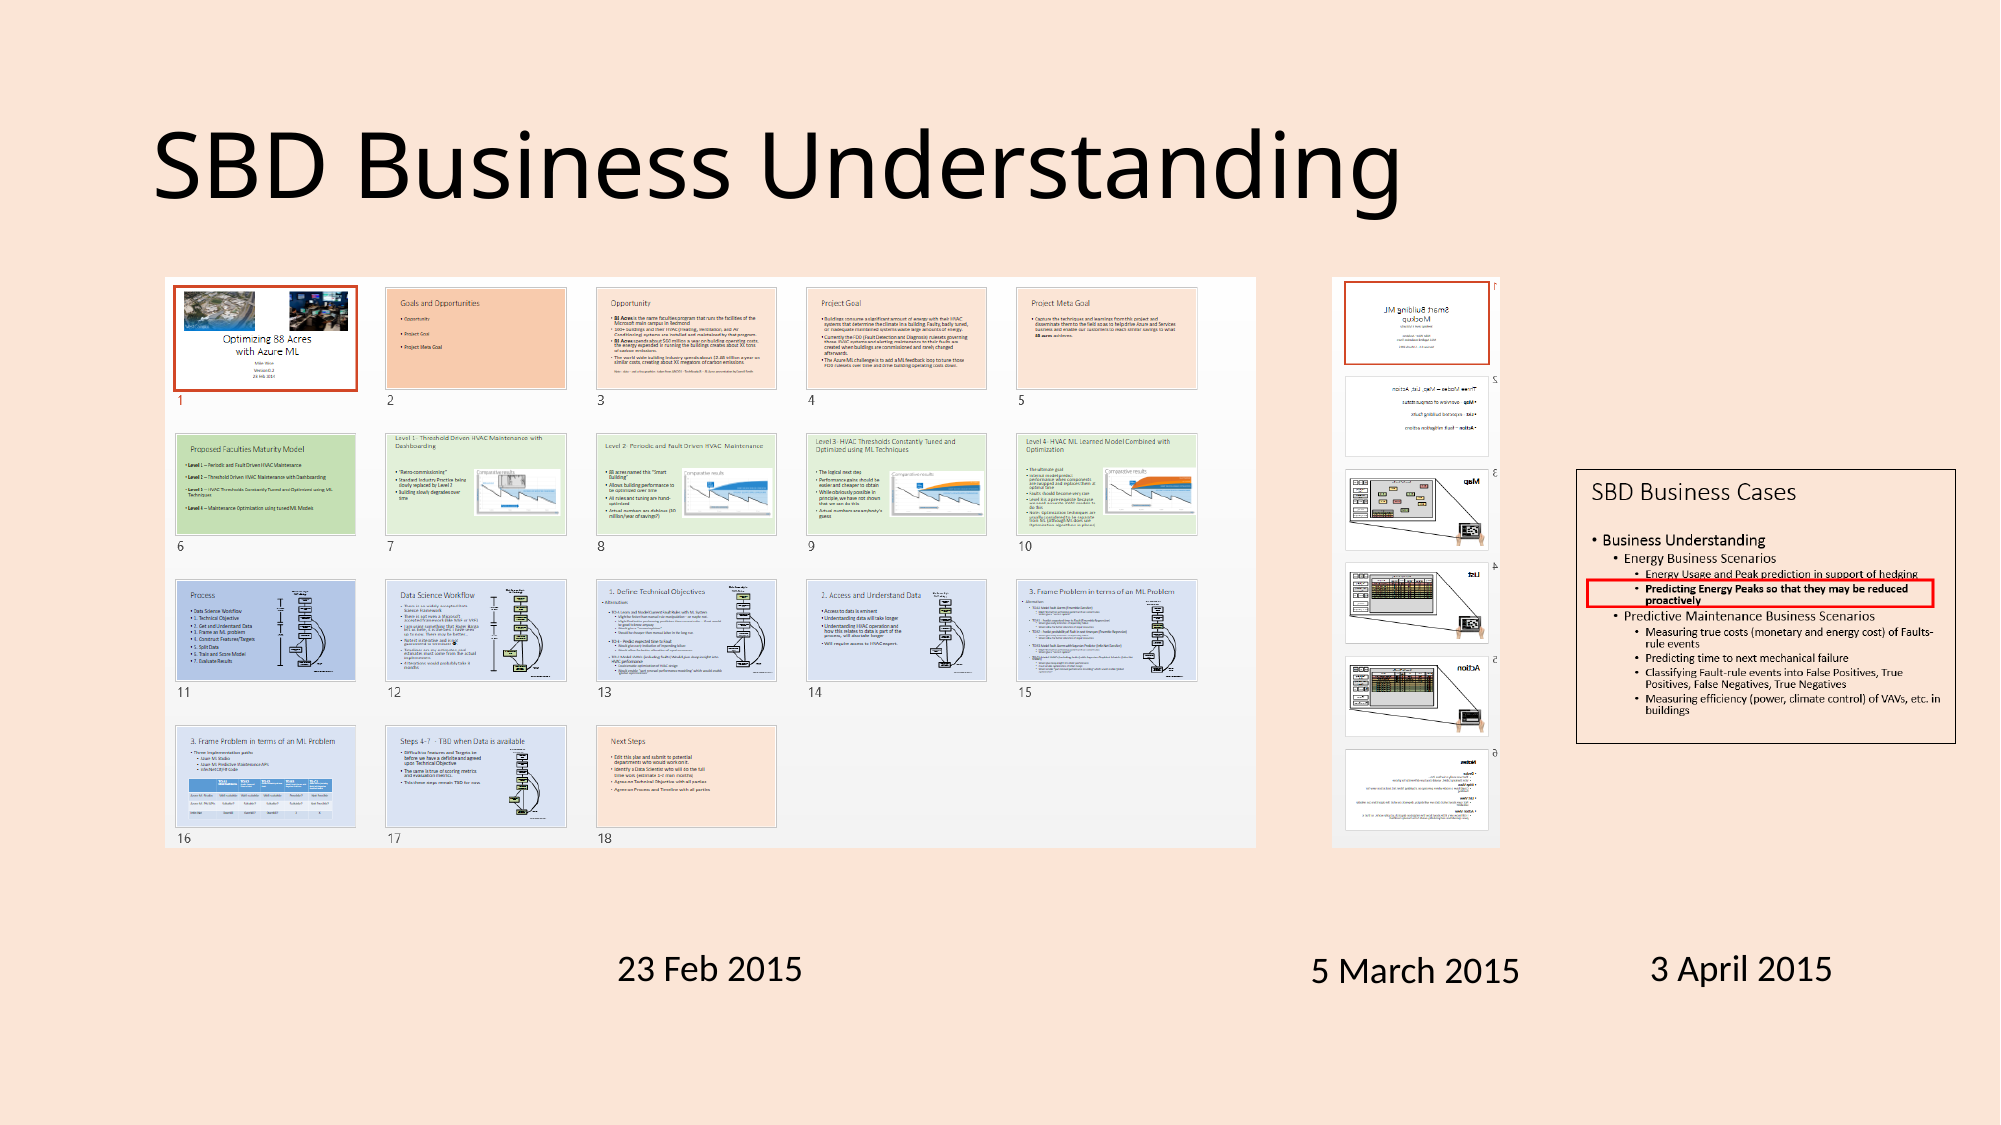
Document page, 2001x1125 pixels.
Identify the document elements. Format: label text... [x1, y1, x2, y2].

title SBD Business Understanding [137, 59, 1863, 278]
picture [1576, 469, 1956, 744]
picture [165, 277, 1256, 848]
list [1332, 277, 1500, 848]
text_box 23 Feb 2015 [602, 936, 819, 997]
text_box 5 March 2015 [1295, 938, 1536, 999]
text_box 3 April 2015 [1634, 936, 1849, 997]
